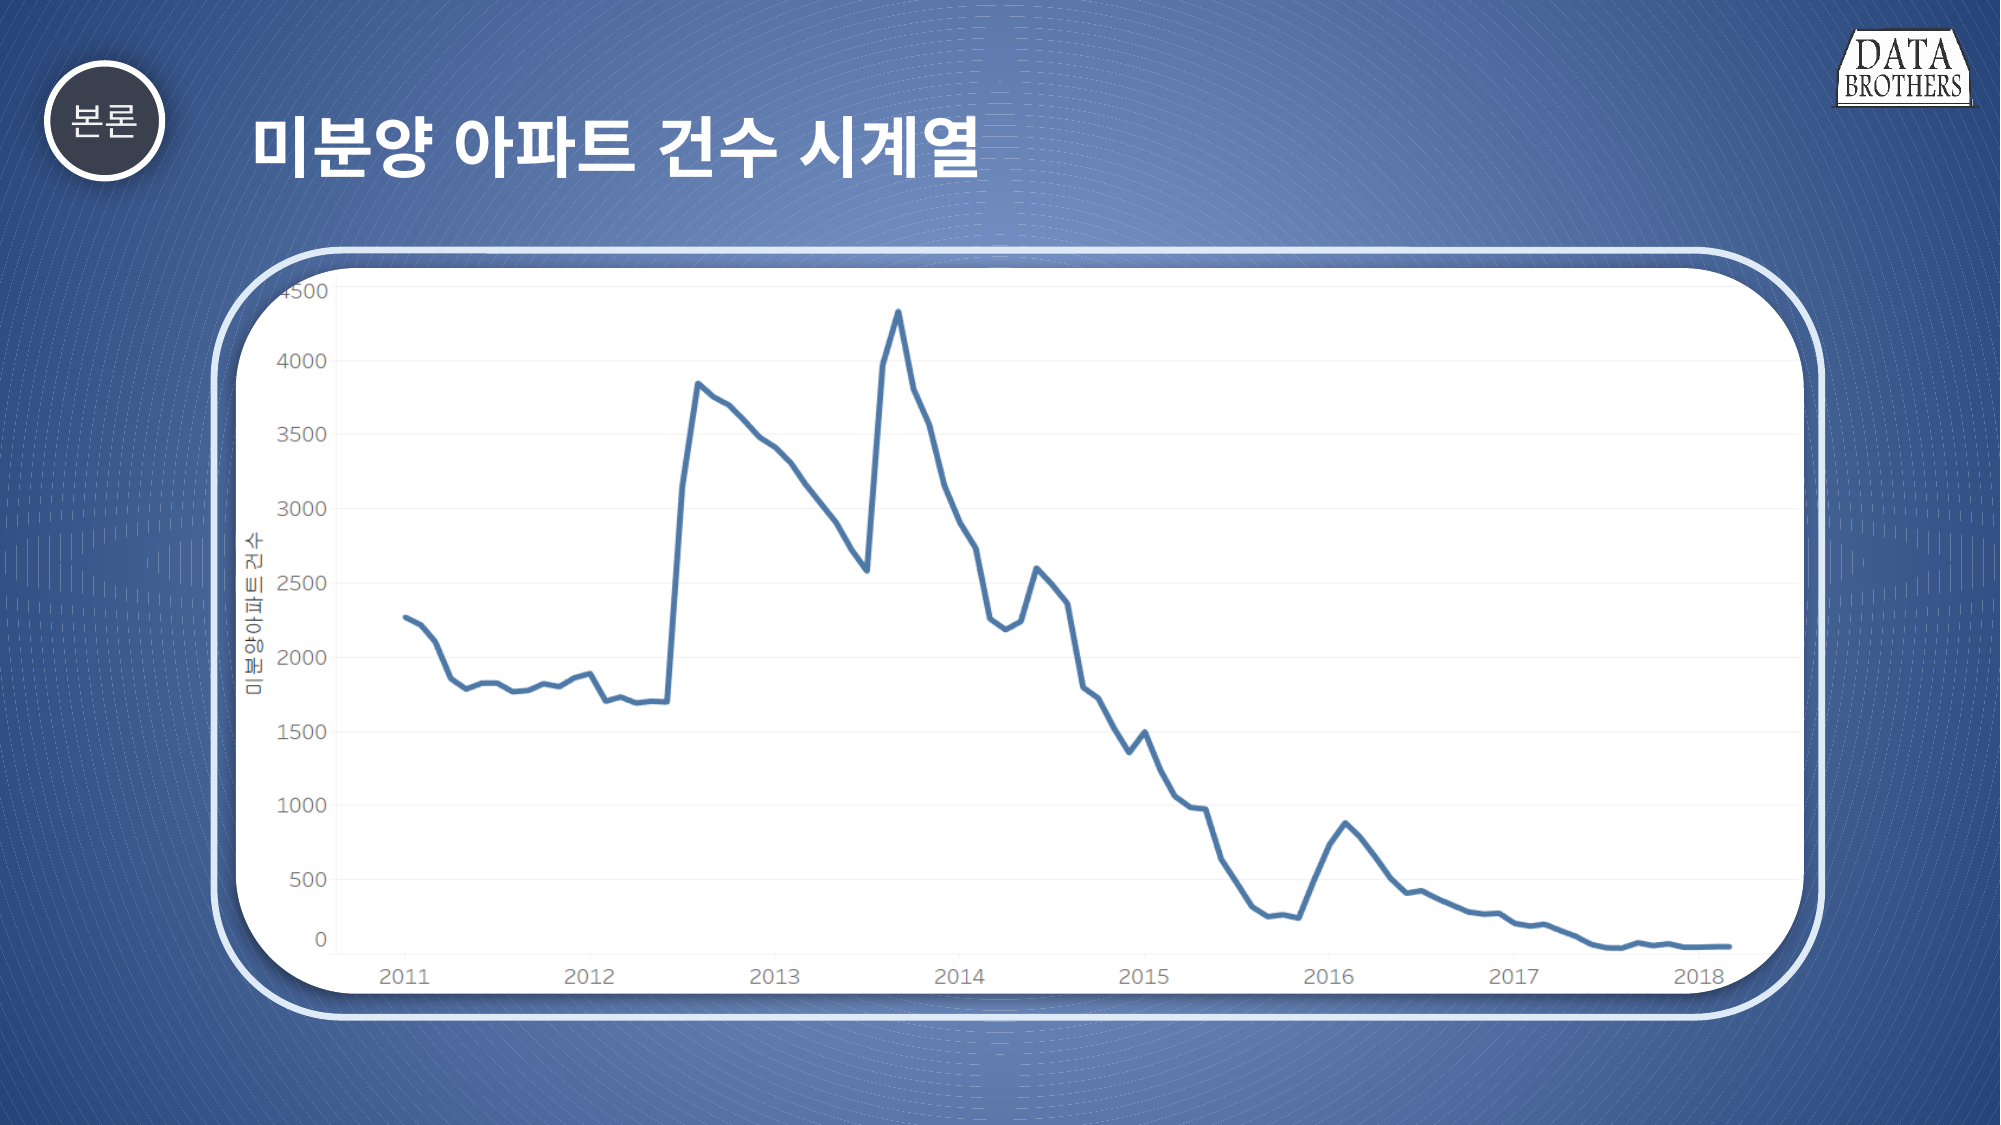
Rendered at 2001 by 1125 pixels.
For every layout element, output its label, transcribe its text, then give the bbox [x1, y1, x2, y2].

text_box [1804, 311, 1823, 957]
picture [235, 268, 1804, 994]
text_box 본론 [46, 62, 164, 180]
text_box [212, 306, 235, 962]
text_box 미분양 아파트 건수 시계열 [235, 18, 1822, 194]
text_box [274, 249, 1761, 268]
picture [1821, 18, 1983, 108]
text_box [266, 994, 1770, 1019]
